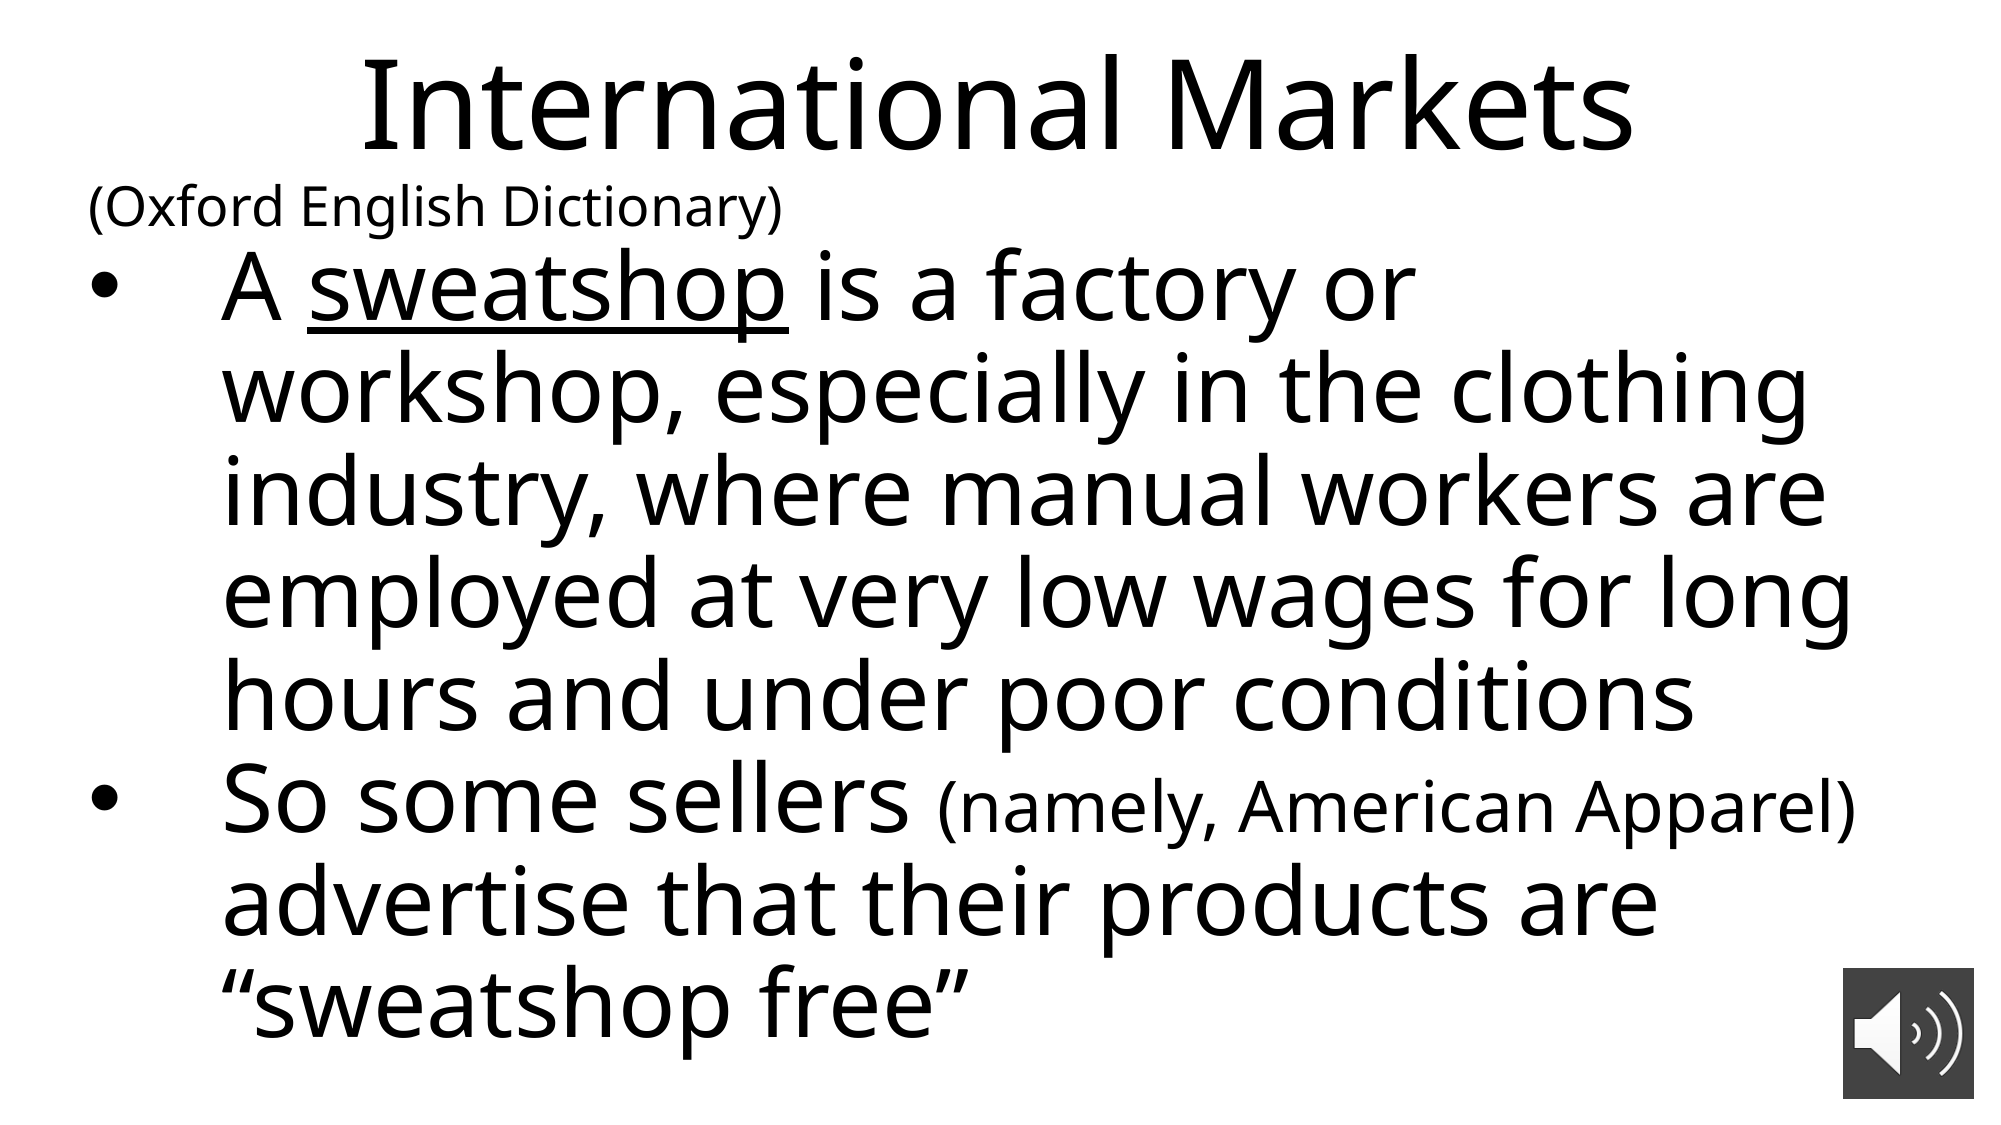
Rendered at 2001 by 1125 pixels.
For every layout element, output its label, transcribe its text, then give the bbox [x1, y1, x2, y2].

text_box (Oxford English Dictionary) A sweatshop is a factory or workshop, especially in the clothing industry, where manual workers are employed at very low wages for long hours and under poor conditions So some sellers (namely, American Apparel) advertise that their products are “sweatshop free” [73, 171, 1892, 1125]
picture [1841, 966, 1975, 1100]
title International Markets [0, 0, 2000, 218]
